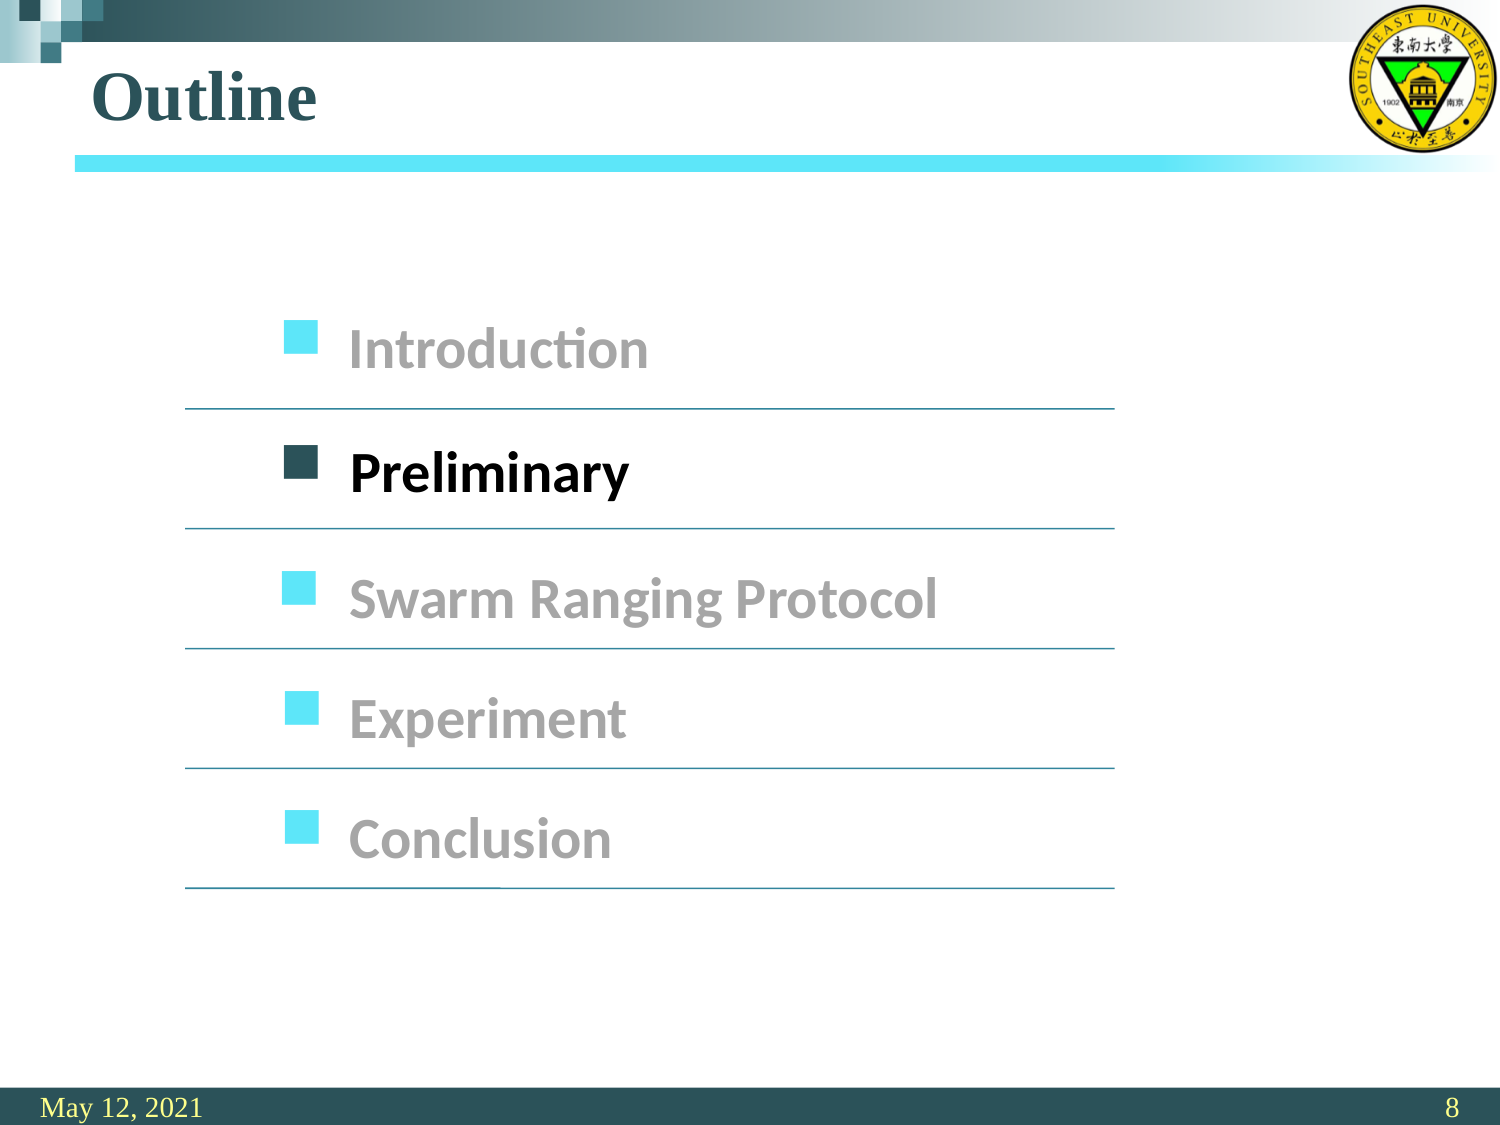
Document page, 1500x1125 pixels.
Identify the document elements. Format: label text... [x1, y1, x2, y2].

text_box Preliminary [264, 426, 1113, 498]
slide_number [24, 1087, 375, 1125]
picture [1348, 3, 1498, 154]
text_box Swarm Ranging Protocol [262, 552, 1113, 624]
text_box Experiment [265, 672, 1113, 744]
text_box Introduction [264, 302, 1113, 385]
text_box Conclusion [265, 792, 1113, 864]
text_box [1155, 155, 1161, 172]
slide_number 8 [1125, 1087, 1475, 1125]
title Outline [75, 46, 1383, 149]
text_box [1188, 155, 1193, 172]
